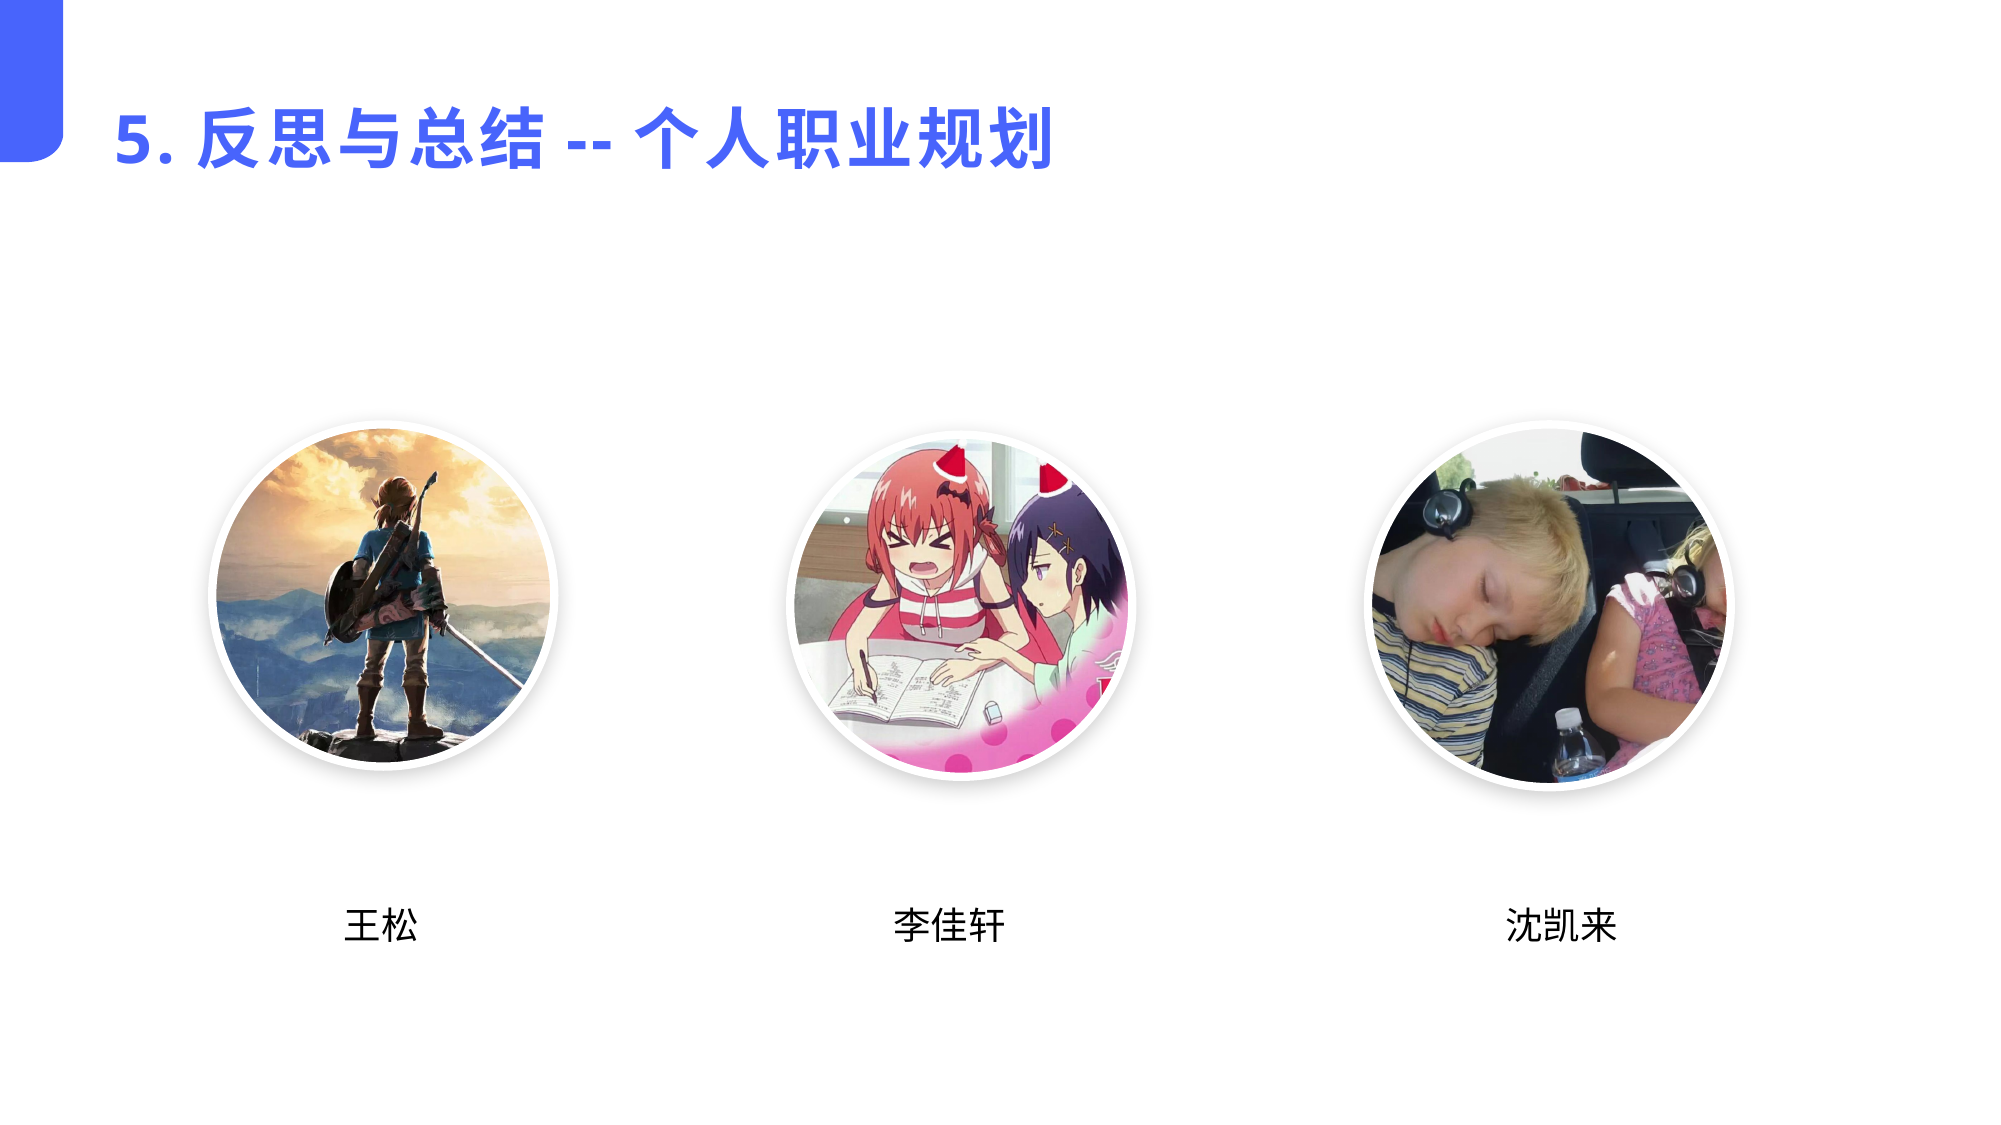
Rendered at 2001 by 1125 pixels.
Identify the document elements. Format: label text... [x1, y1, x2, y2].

text_box 李佳轩 [878, 894, 1490, 955]
title 5.反思与总结--个人职业规划 [114, 59, 1886, 178]
text_box 沈凯来 [1490, 894, 2000, 955]
text_box 王松 [328, 894, 878, 955]
picture [790, 434, 1133, 777]
picture [212, 424, 555, 767]
picture [1367, 424, 1731, 788]
